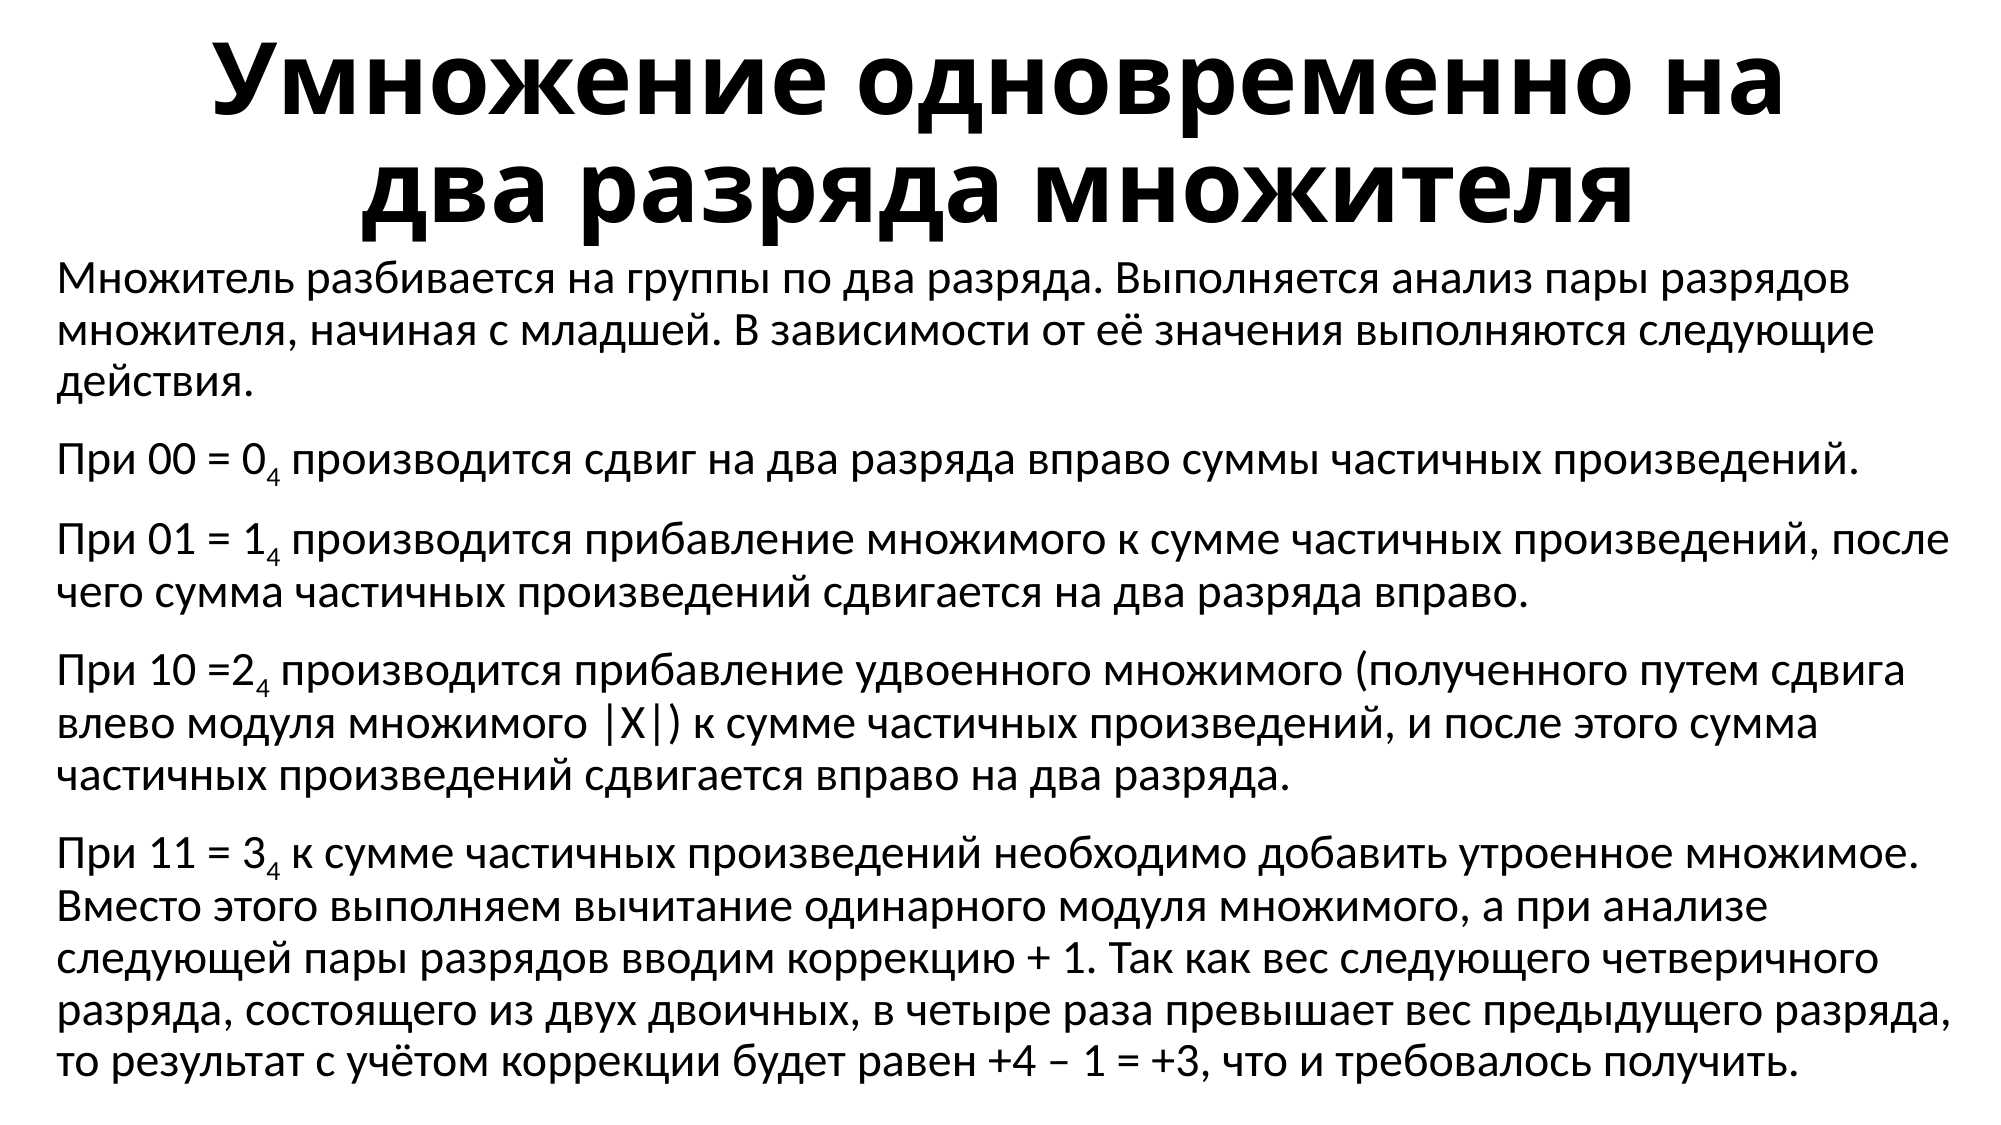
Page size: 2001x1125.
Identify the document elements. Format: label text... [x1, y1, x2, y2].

list Множитель разбивается на группы по два разряда. Выполняется анализ пары разрядов множителя, начиная с младшей. В зависимости от её значения выполняются следующие действия. При 00 = 04 производится сдвиг на два разряда вправо суммы частичных произведений. При 01 = 14 производится прибавление множимого к сумме частичных произведений, после чего сумма частичных произведений сдвигается на два разряда вправо. При 10 =24 производится прибавление удвоенного множимого (полученного путем сдвига влево модуля множимого |X|) к сумме частичных произведений, и после этого сумма частичных произведений сдвигается вправо на два разряда. При 11 = 34 к сумме частичных произведений необходимо добавить утроенное множимое. Вместо этого выполняем вычитание одинарного модуля множимого, а при анализе следующей пары разрядов вводим коррекцию + 1. Так как вес следующего четверичного разряда, состоящего из двух двоичных, в четыре раза превышает вес предыдущего разряда, то результат с учётом коррекции будет равен +4 – 1 = +3, что и требовалось получить. [41, 244, 1983, 1094]
title Умножение одновременно на два разряда множителя [137, 27, 1863, 244]
